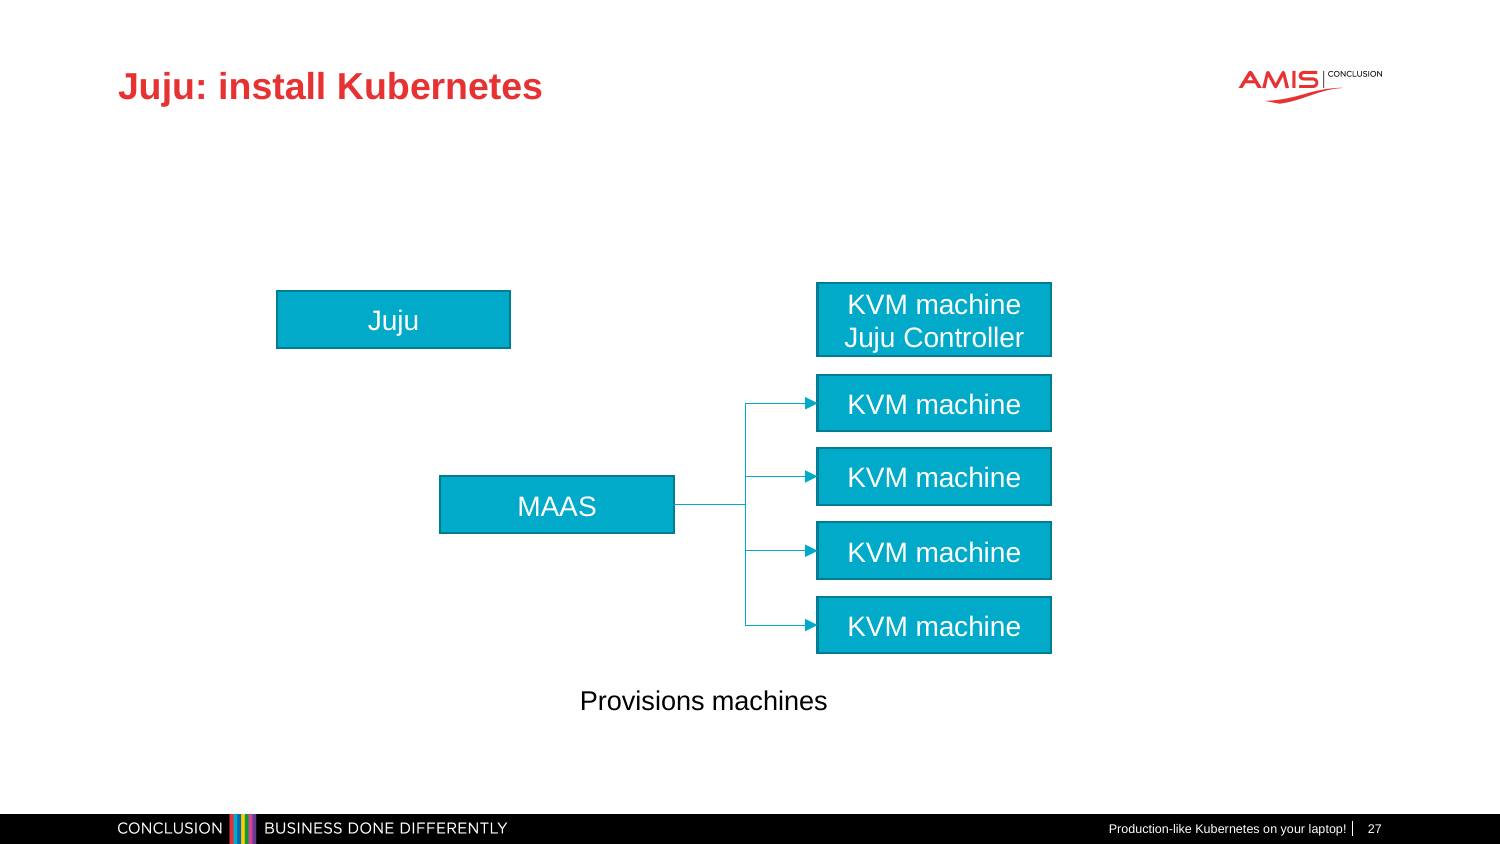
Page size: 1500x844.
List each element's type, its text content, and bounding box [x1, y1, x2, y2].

picture [239, 814, 1500, 844]
title Juju: install Kubernetes [118, 47, 1205, 130]
picture [0, 814, 236, 844]
text_box KVM machine [818, 447, 1052, 506]
text_box Juju [276, 290, 511, 349]
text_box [673, 504, 818, 626]
picture [1205, 59, 1388, 106]
text_box Provisions machines [579, 683, 828, 716]
text_box MAAS [439, 475, 673, 534]
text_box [673, 403, 818, 476]
text_box KVM machine [816, 596, 1052, 654]
text_box KVM machine [816, 374, 1052, 432]
slide_number 27 [1358, 820, 1382, 839]
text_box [673, 476, 818, 504]
footer Production-like Kubernetes on your laptop! [814, 820, 1347, 839]
text_box KVM machine [818, 521, 1052, 580]
text_box KVM machine Juju Controller [816, 282, 1052, 357]
